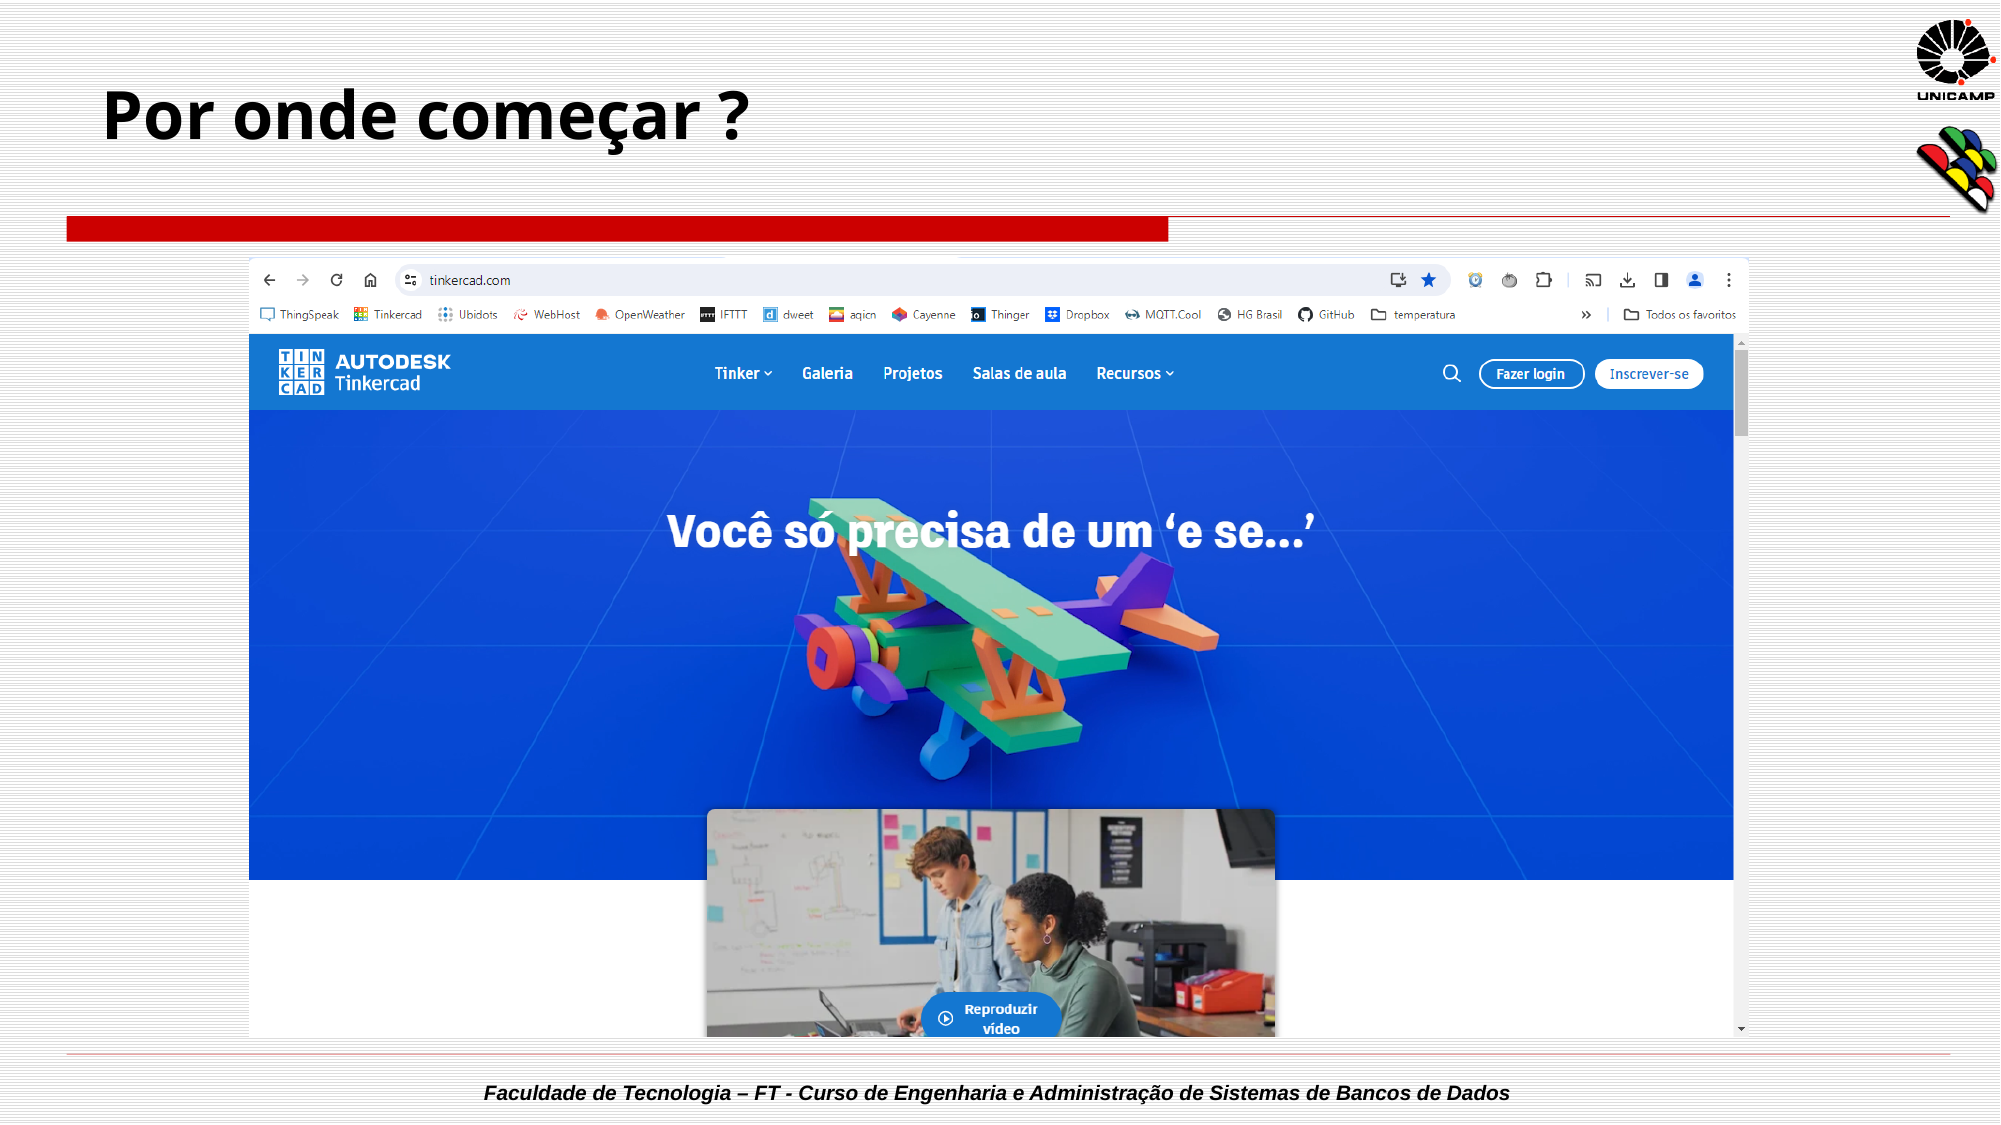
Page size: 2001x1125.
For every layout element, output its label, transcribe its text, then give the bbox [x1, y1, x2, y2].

title Por onde começar ? [86, 24, 1934, 200]
picture [1917, 18, 1997, 100]
text_box Faculdade de Tecnologia – FT - Curso de Engenharia e Administração de Sistemas de Bancos de Dados [149, 1058, 1851, 1125]
picture [1913, 125, 2000, 217]
picture [249, 256, 1749, 1037]
